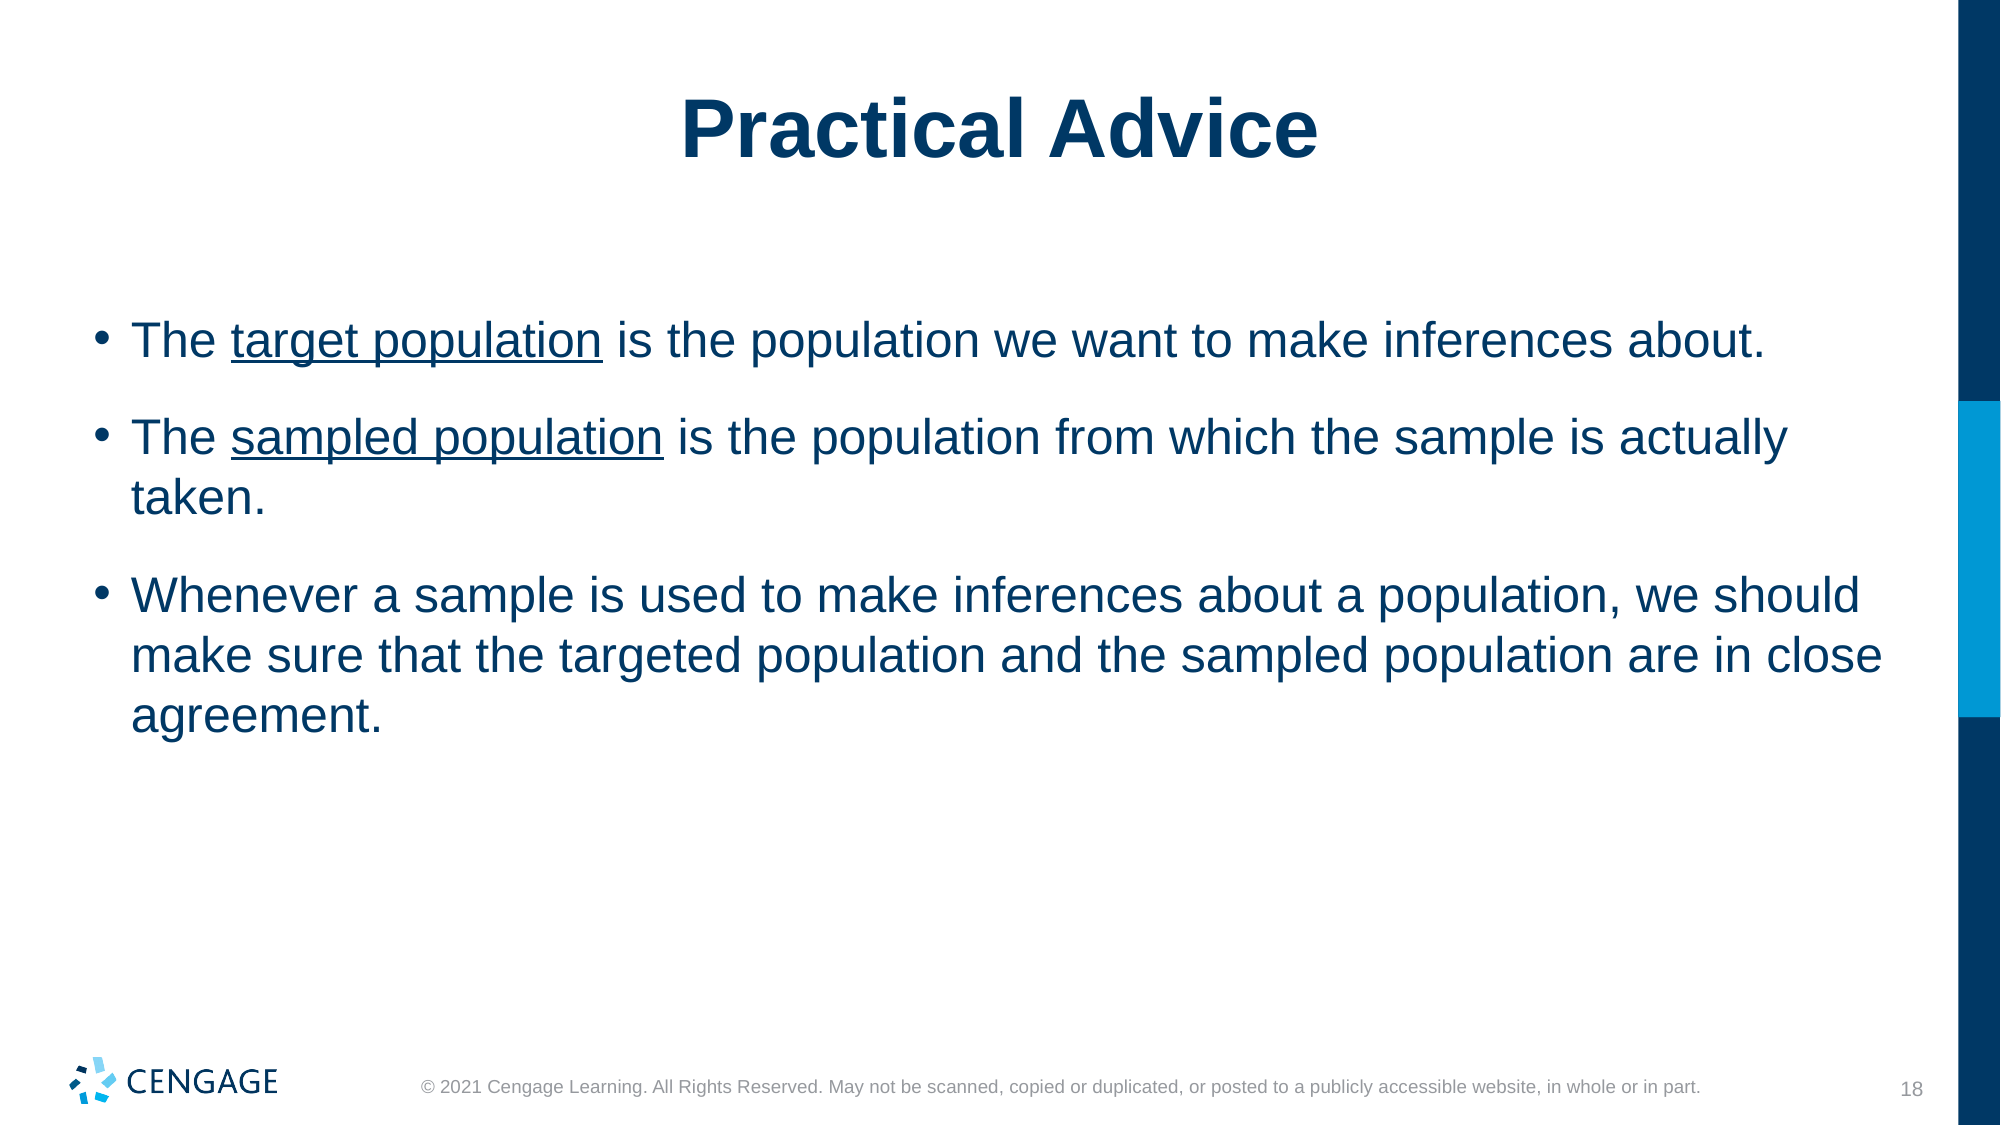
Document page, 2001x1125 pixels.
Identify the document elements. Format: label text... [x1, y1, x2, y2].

title Practical Advice [78, 77, 1923, 278]
picture [69, 1057, 277, 1104]
list The target population is the population we want to make inferences about. The sampled population is the population from which the sample is actually taken. Whenever a sample is used to make inferences about a population, we should make sure that the targeted population and the sampled population are in close agreement. [78, 299, 1923, 1014]
